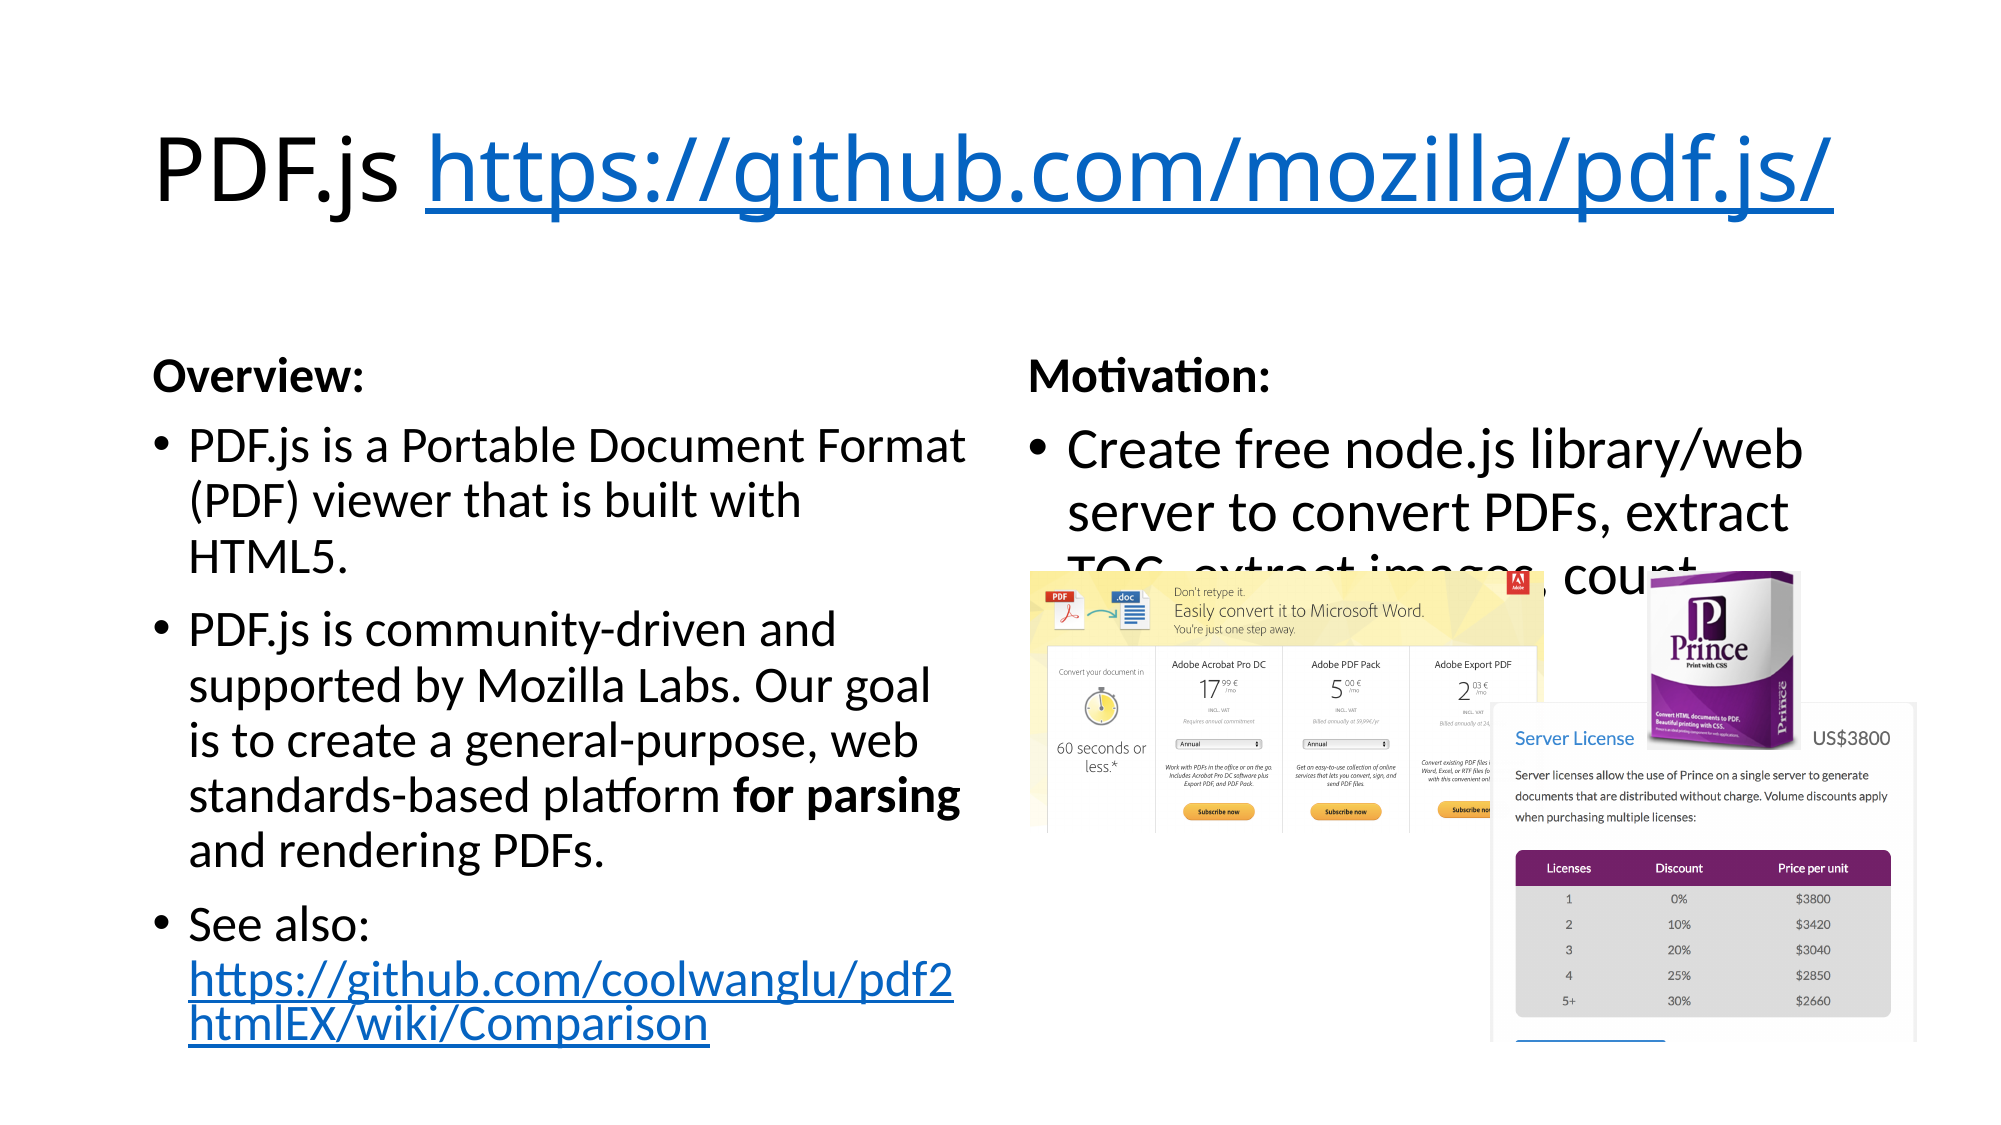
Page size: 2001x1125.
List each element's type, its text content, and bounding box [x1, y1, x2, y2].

picture [1029, 571, 1917, 1042]
list Overview: [137, 275, 984, 410]
list PDF.js is a Portable Document Format (PDF) viewer that is built with HTML5. PDF.js is community-driven and supported by Mozilla Labs. Our goal is to create a general-purpose, web standards-based platform for parsing and rendering PDFs. See also: https://github.com/coolwanglu/pdf2htmlEX/wiki/Comparison [137, 410, 984, 1016]
title PDF.js https://github.com/mozilla/pdf.js/ [137, 59, 1863, 278]
list Motivation: [1012, 275, 1863, 410]
list Create free node.js library/web server to convert PDFs, extract TOC, extract images, count pages,... [1012, 410, 1863, 1016]
